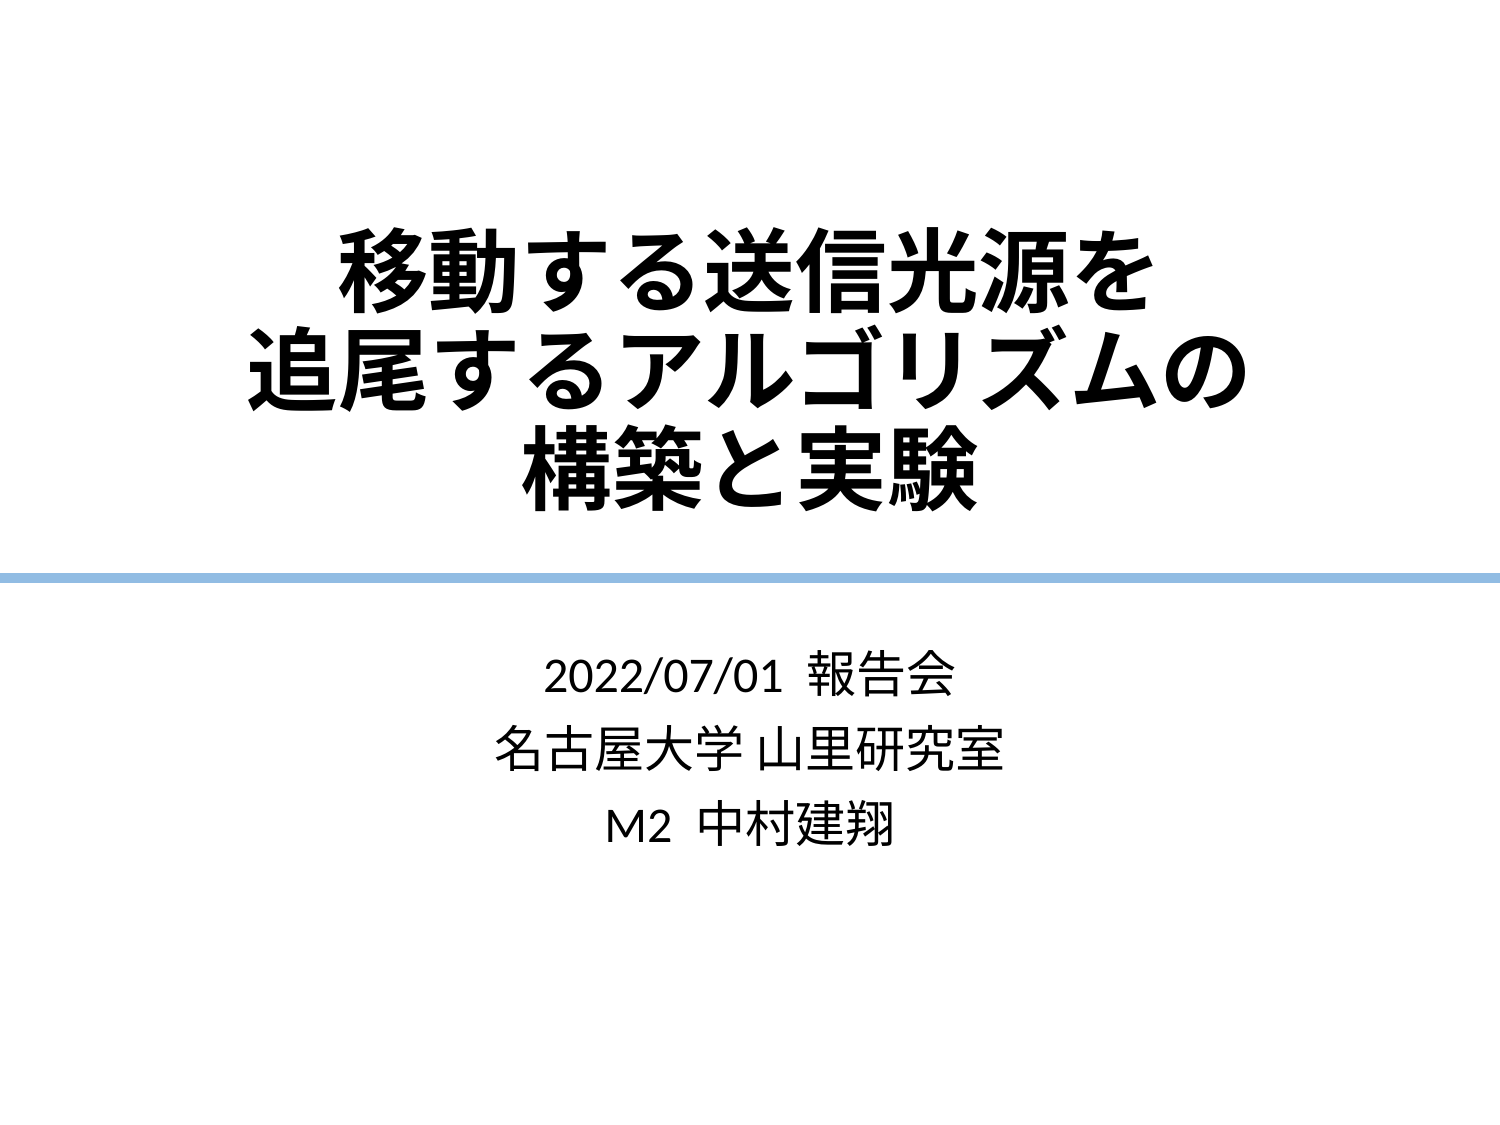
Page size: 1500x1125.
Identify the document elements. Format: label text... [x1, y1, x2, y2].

subtitle 2022/07/01 報告会 名古屋大学 山里研究室 M2 中村建翔 [187, 641, 1313, 863]
title 移動する送信光源を 追尾するアルゴリズムの 構築と実験 [112, 184, 1388, 532]
